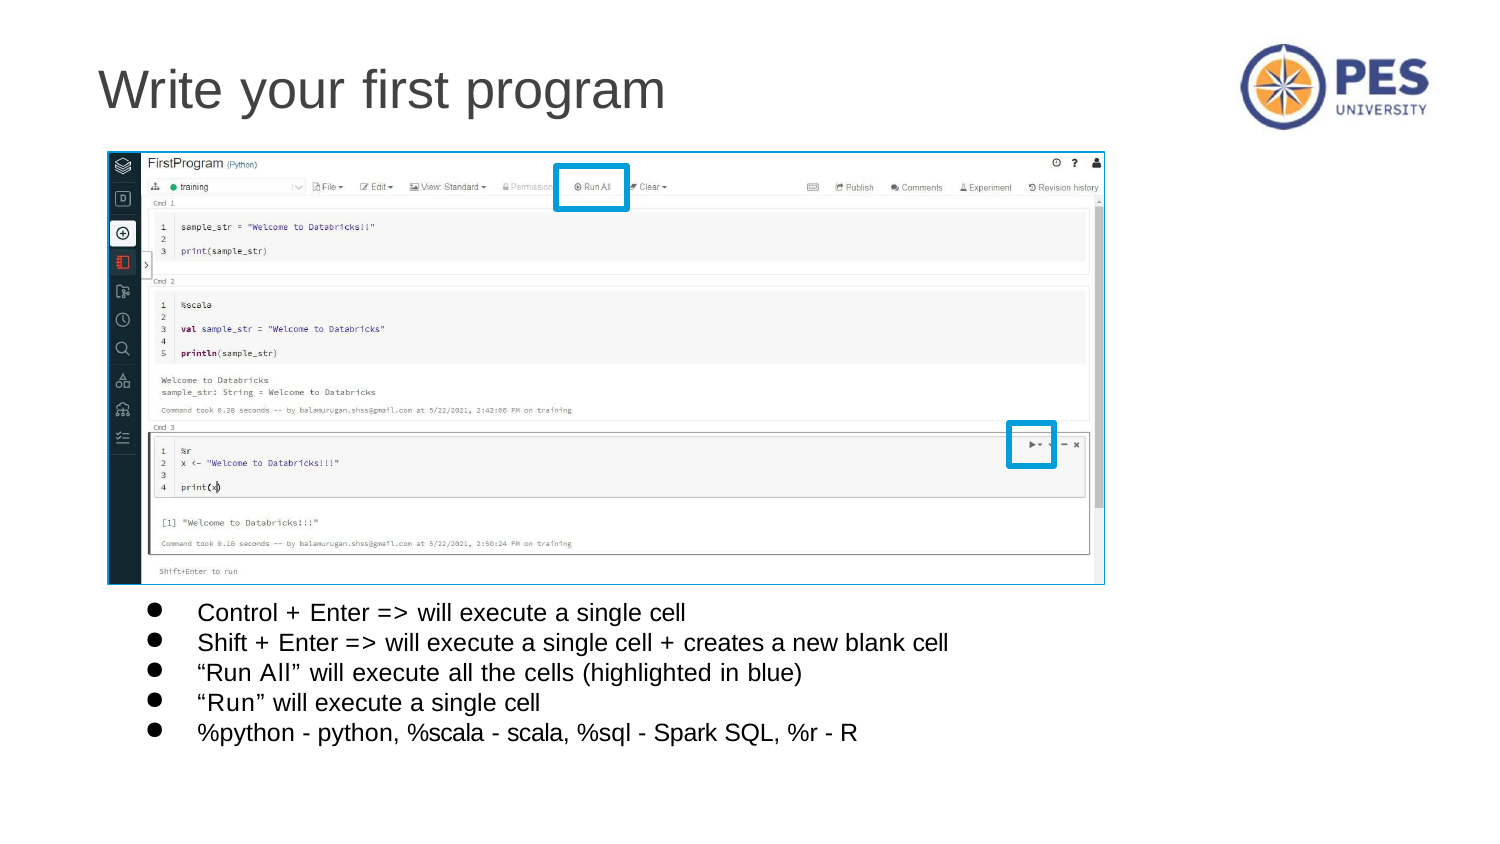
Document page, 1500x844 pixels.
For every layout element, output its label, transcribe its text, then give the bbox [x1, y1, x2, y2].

text_box Control + Enter => will execute a single cell Shift + Enter => will execute a single cell + creates a new blank cell “Run All” will execute all the cells (highlighted in blue) “Run” will execute a single cell %python - python, %scala - scala, %sql - Spark SQL, %r - R [143, 594, 950, 747]
title Write your first program [96, 51, 813, 195]
picture [1233, 36, 1438, 136]
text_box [106, 150, 1106, 586]
